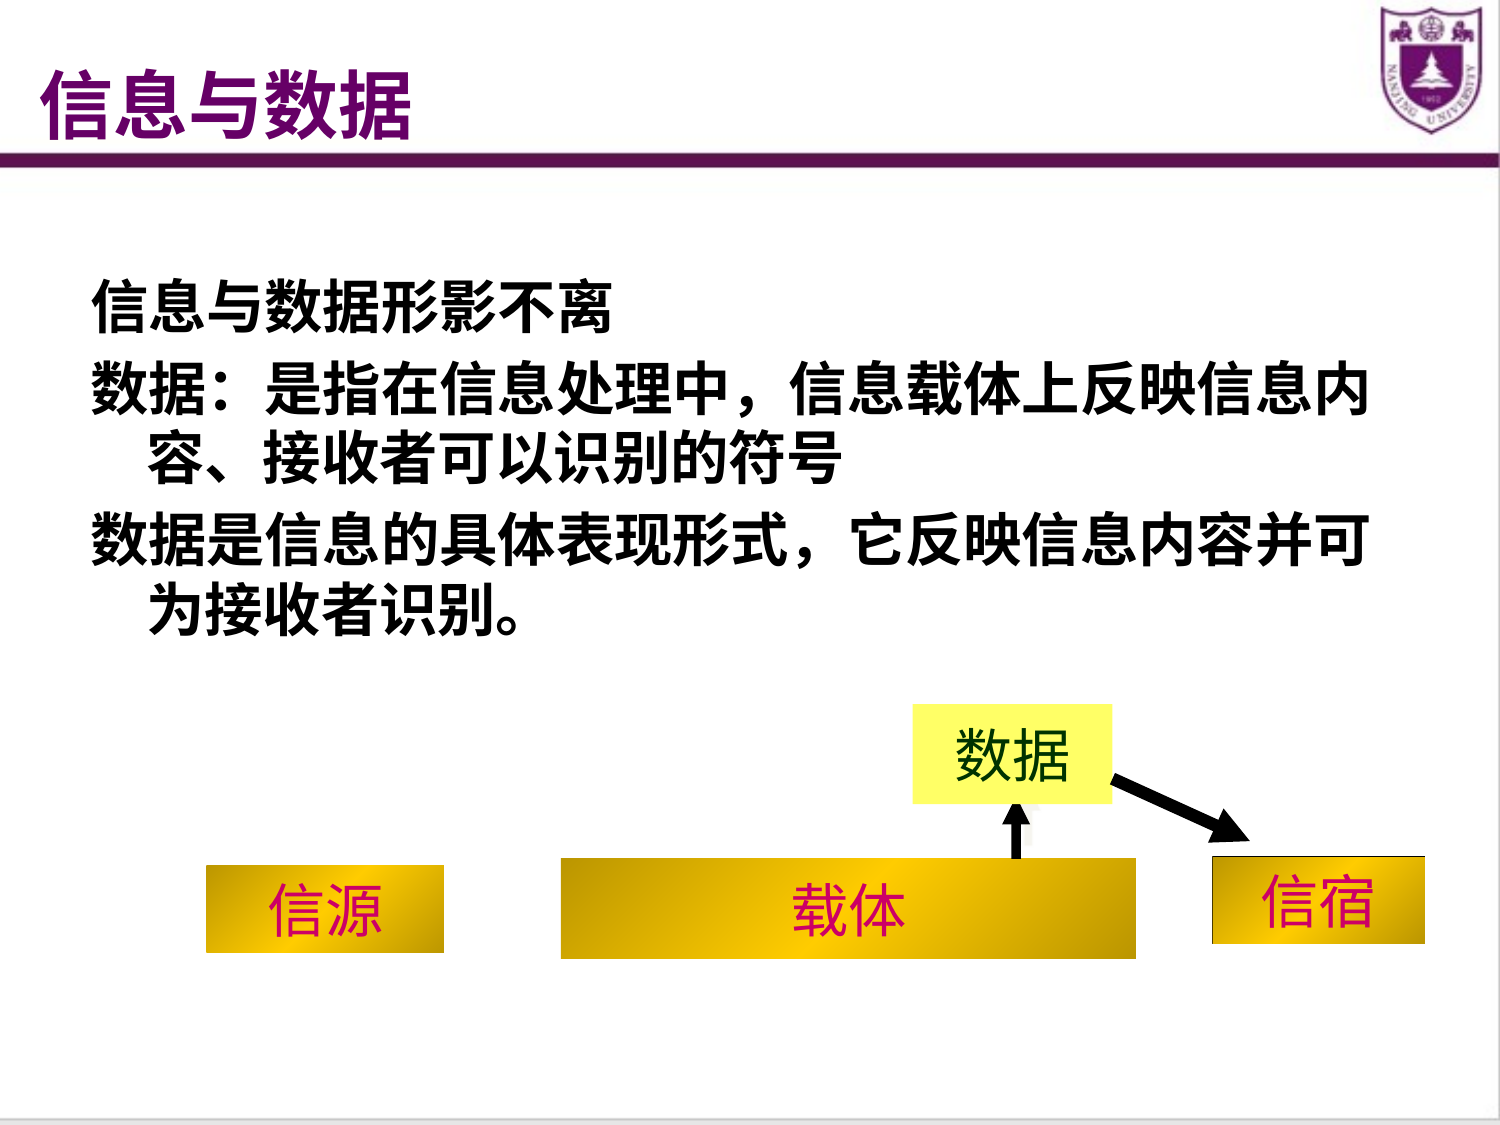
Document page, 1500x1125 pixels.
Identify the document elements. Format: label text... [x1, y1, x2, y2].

text_box 信源 [206, 865, 444, 953]
text_box 信宿 [1212, 856, 1425, 944]
title 信息与数据 [23, 9, 1425, 198]
text_box 数据 [912, 704, 1113, 805]
list 信息与数据形影不离 数据：是指在信息处理中，信息载体上反映信息内容、接收者可以识别的符号 数据是信息的具体表现形式，它反映信息内容并可为接收者识别。 [75, 262, 1425, 1005]
text_box [1112, 778, 1250, 842]
text_box [1009, 805, 1023, 859]
text_box 载体 [560, 858, 1136, 959]
picture [0, 0, 1500, 1125]
